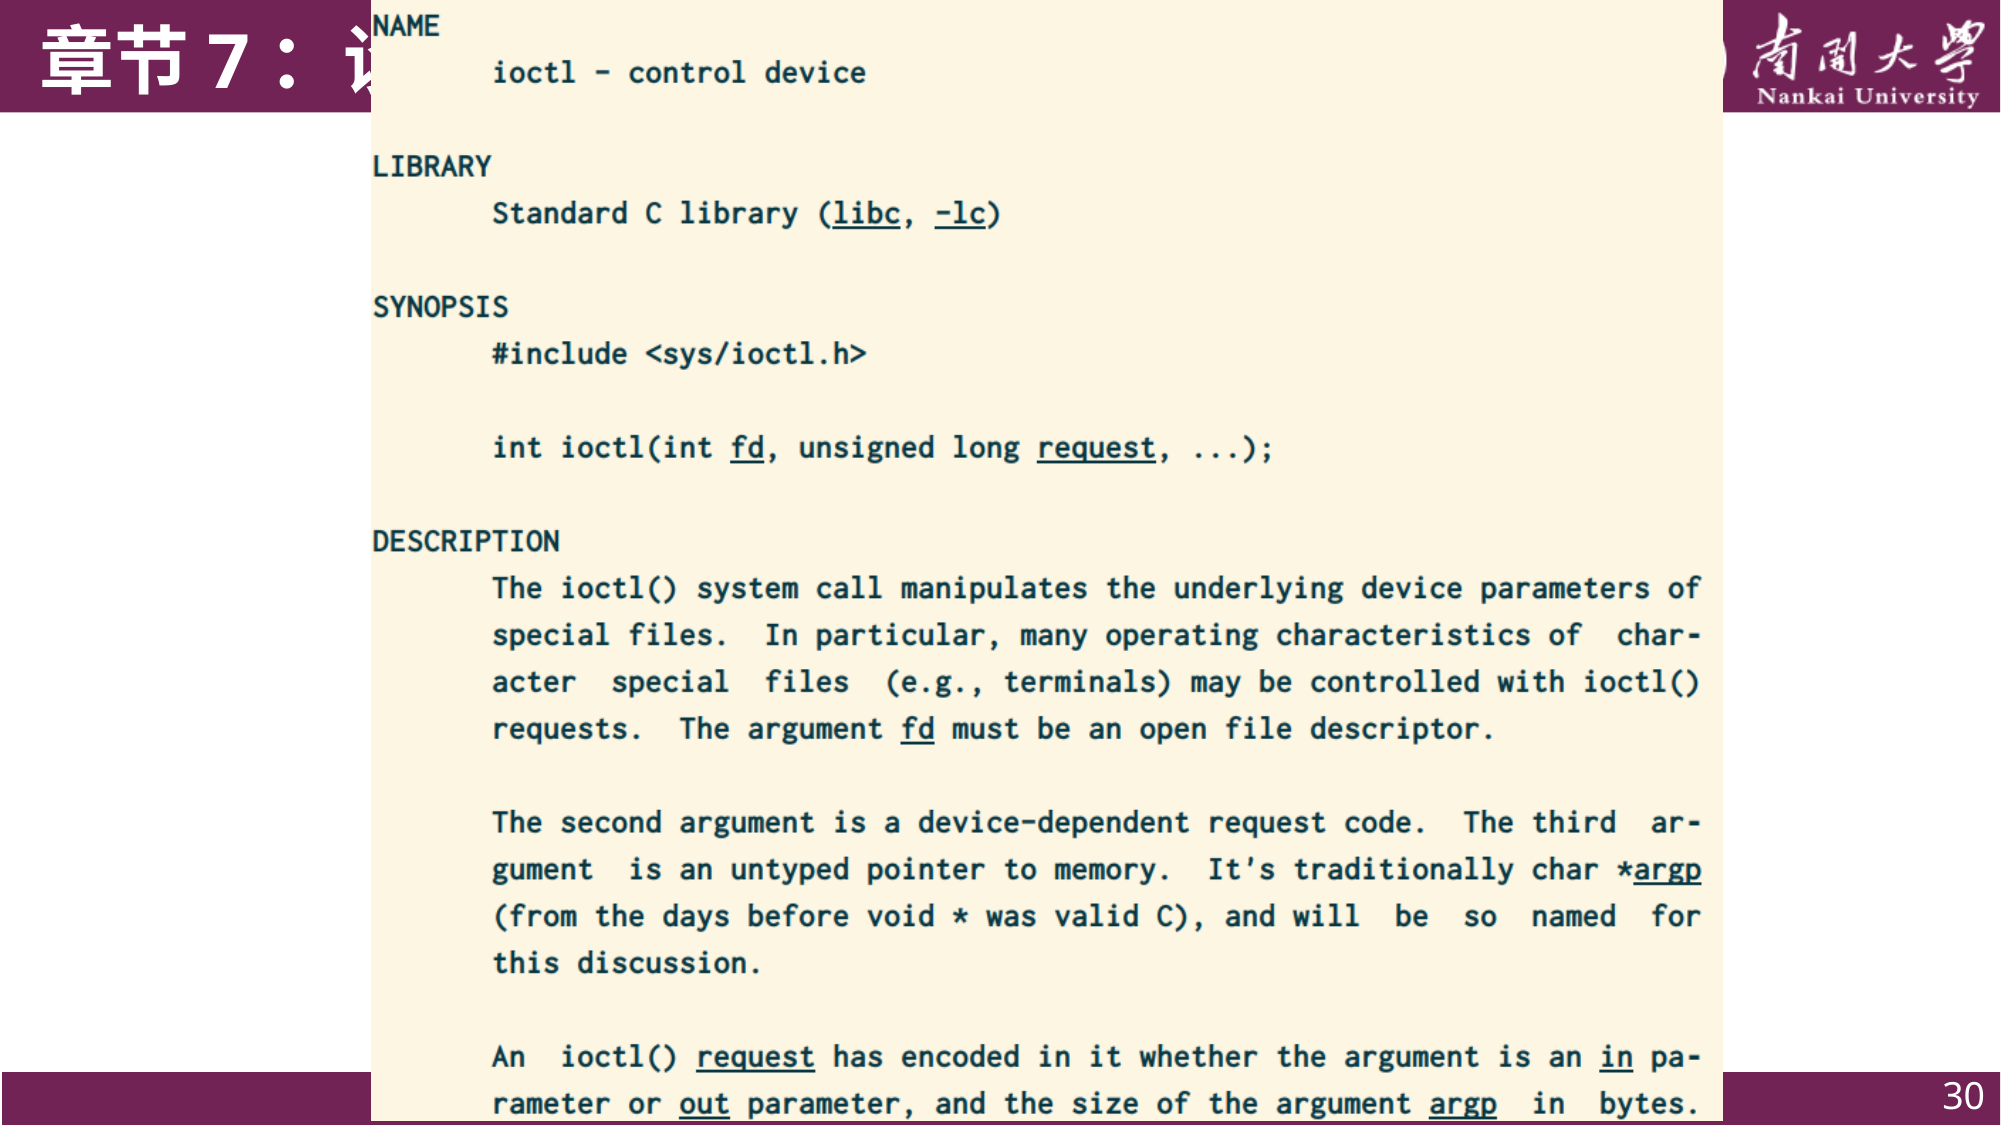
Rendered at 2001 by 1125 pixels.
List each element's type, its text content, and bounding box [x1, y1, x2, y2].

slide_number 30 [1726, 1070, 2000, 1124]
picture [371, 0, 2001, 1121]
